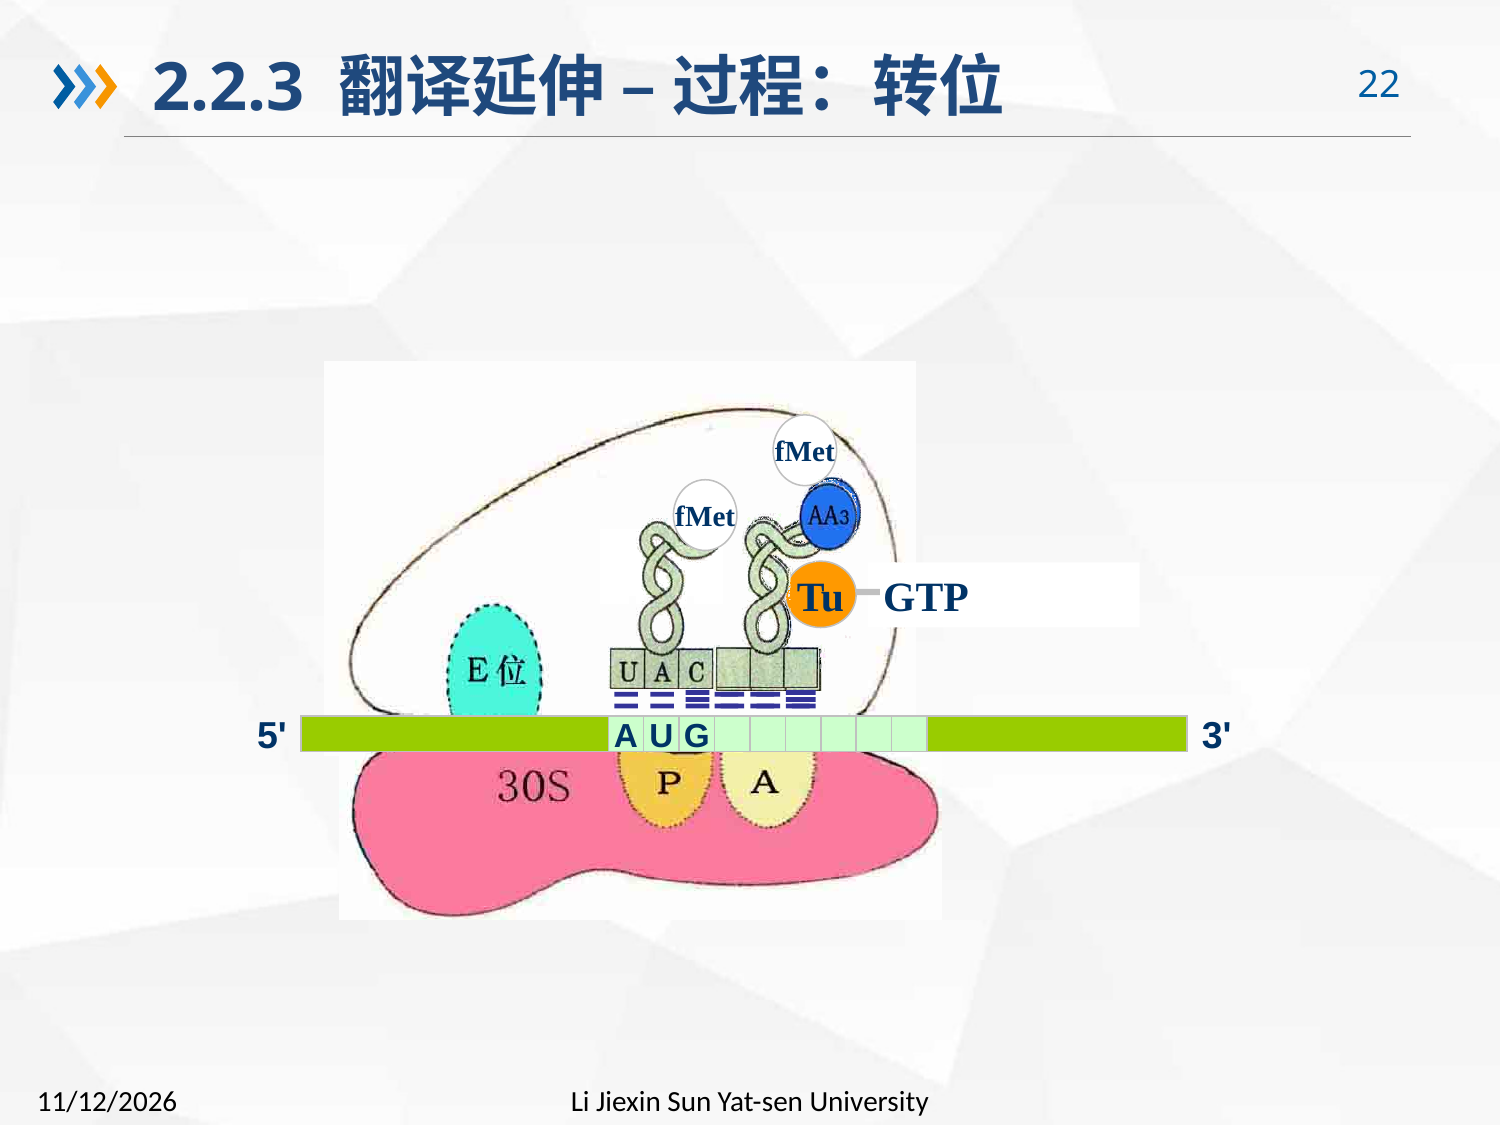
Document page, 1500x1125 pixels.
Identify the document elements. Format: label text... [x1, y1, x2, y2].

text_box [614, 692, 710, 702]
text_box [22, 1081, 373, 1125]
picture [0, 0, 1500, 1125]
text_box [714, 692, 810, 707]
text_box Li Jiexin Sun Yat-sen University [512, 1081, 988, 1125]
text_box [714, 479, 1140, 688]
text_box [241, 703, 1248, 765]
text_box 2.2.3 翻译延伸 – 过程：转位 [152, 54, 1235, 114]
